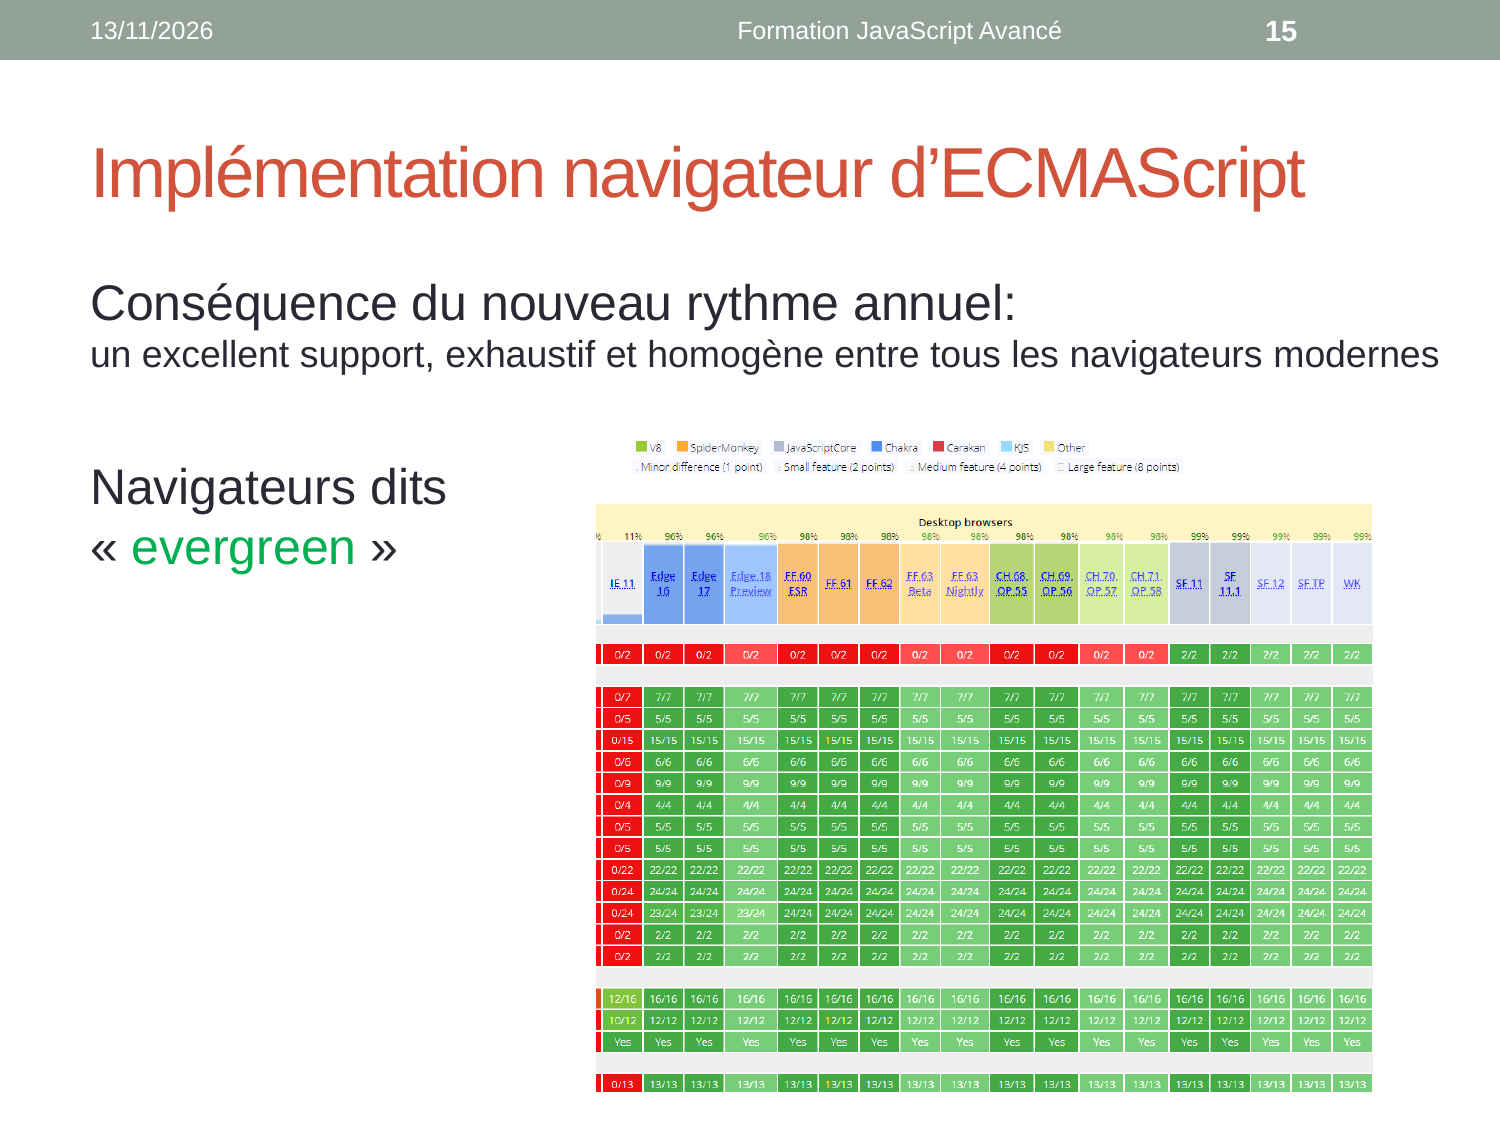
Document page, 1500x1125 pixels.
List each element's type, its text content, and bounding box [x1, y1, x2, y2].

title Implémentation navigateur d’ECMAScript [75, 87, 1425, 250]
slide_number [75, 3, 550, 57]
footer Formation JavaScript Avancé [562, 3, 1238, 57]
list Conséquence du nouveau rythme annuel: un excellent support, exhaustif et homogène entre tous les navigateurs modernes Navigateurs dits « evergreen » [75, 262, 1500, 1063]
picture [596, 432, 1373, 1092]
slide_number 15 [1250, 3, 1425, 57]
